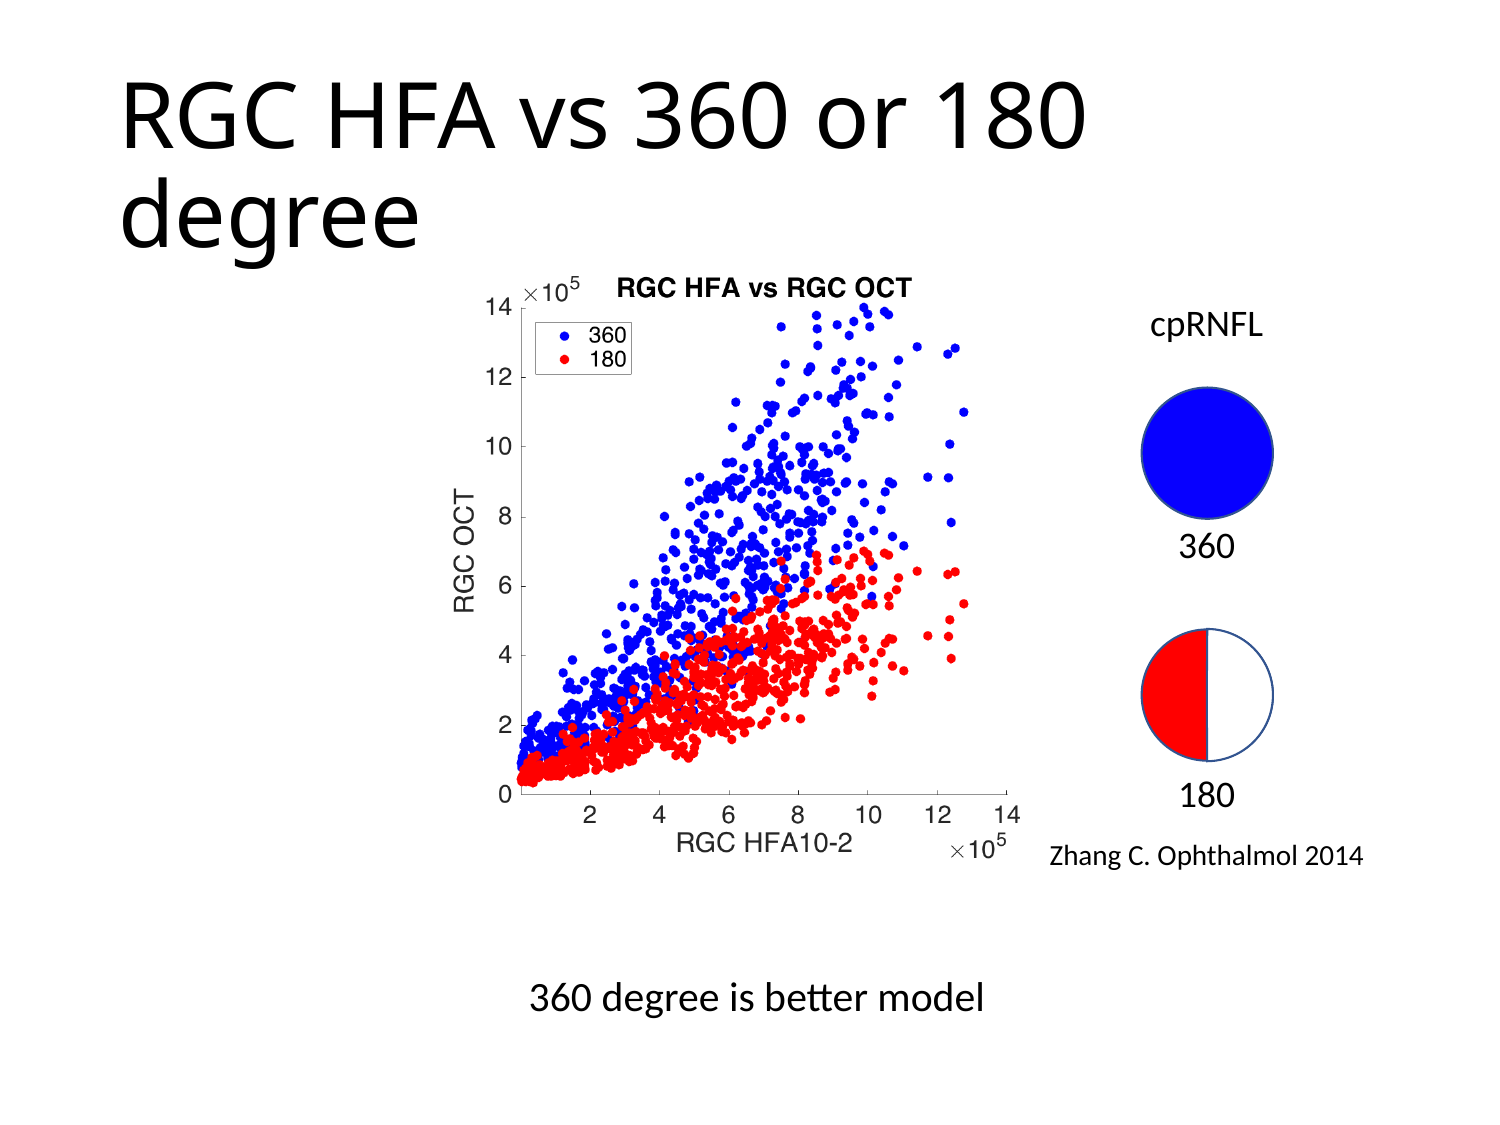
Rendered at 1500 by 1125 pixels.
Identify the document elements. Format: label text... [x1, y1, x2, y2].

picture [349, 262, 1151, 863]
title RGC HFA vs 360 or 180 degree [103, 59, 1397, 278]
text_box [1032, 291, 1381, 880]
text_box 360 degree is better model [513, 962, 1010, 1027]
